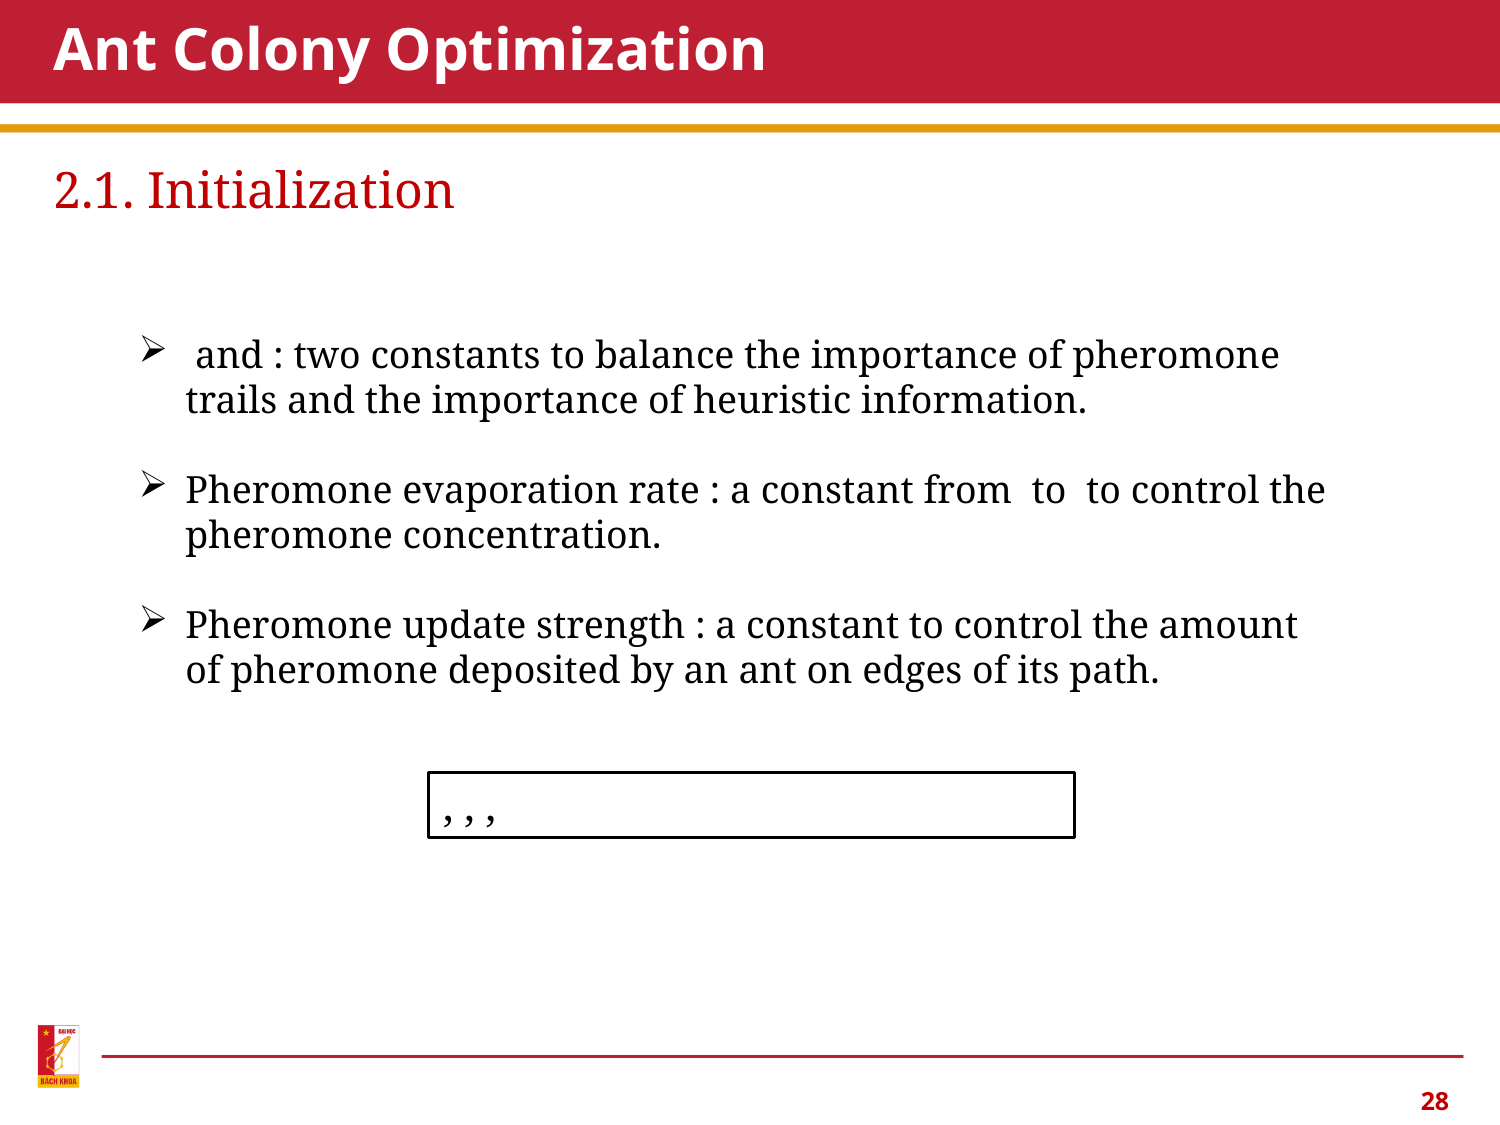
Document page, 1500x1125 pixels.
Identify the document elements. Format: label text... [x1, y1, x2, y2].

title Ant Colony Optimization [38, 12, 1462, 87]
slide_number 28 [1126, 1078, 1464, 1125]
picture [0, 0, 1500, 1125]
list 2.1. Initialization [38, 157, 1465, 273]
